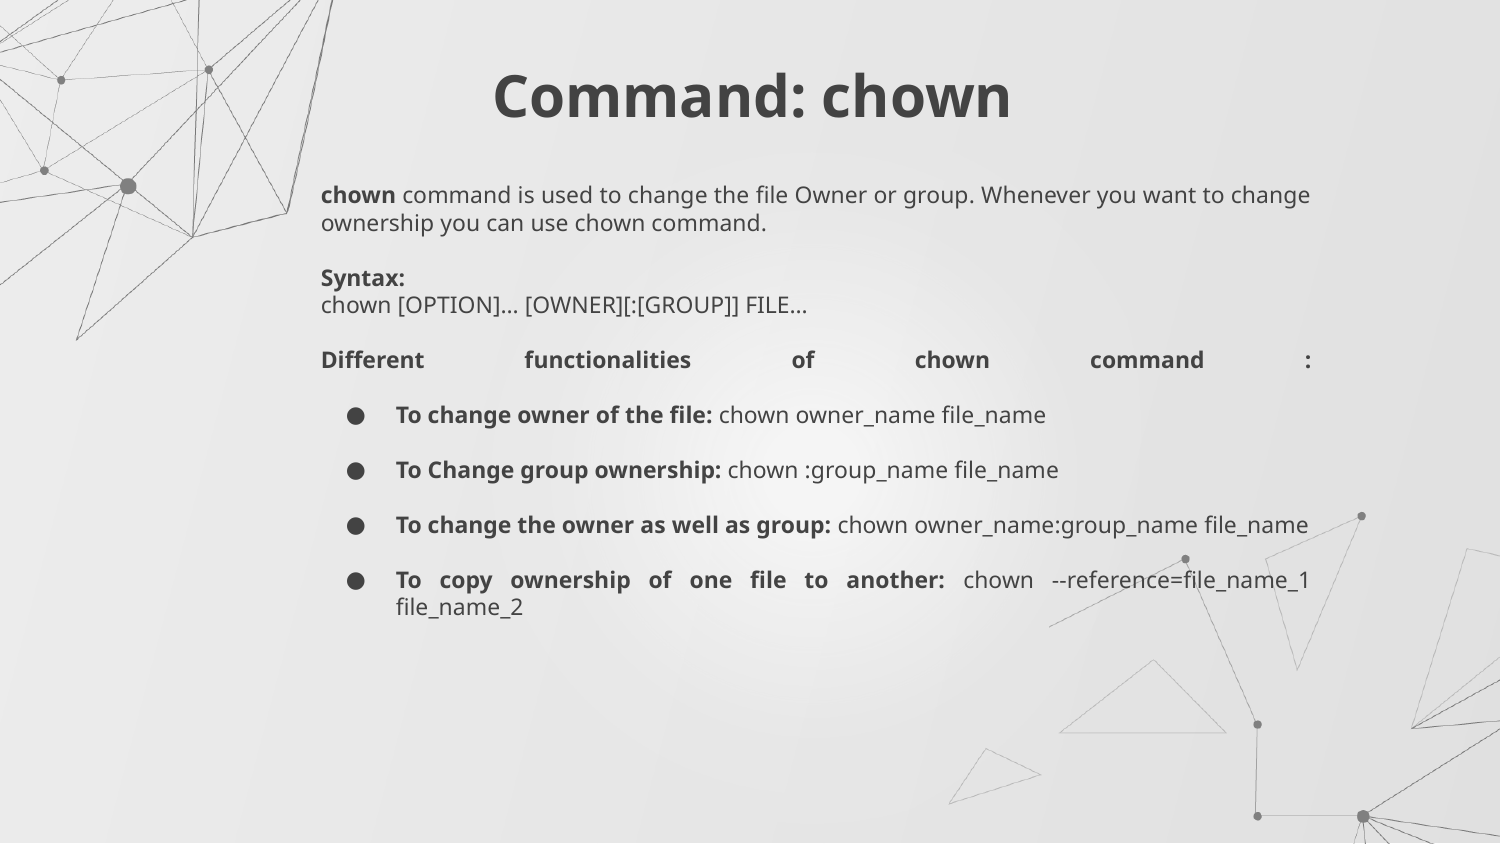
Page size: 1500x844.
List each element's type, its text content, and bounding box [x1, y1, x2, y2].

title Command: chown [347, 61, 1159, 145]
picture [0, 0, 1500, 844]
subtitle chown command is used to change the file Owner or group. Whenever you want to change ownership you can use chown command. Syntax: chown [OPTION]… [OWNER][:[GROUP]] FILE… Different functionalities of chown command : To change owner of the file: chown owner_name file_name To Change group ownership: chown :group_name file_name To change the owner as well as group: chown owner_name:group_name file_name To copy ownership of one file to another: chown --reference=file_name_1 file_name_2 [305, 165, 1327, 817]
